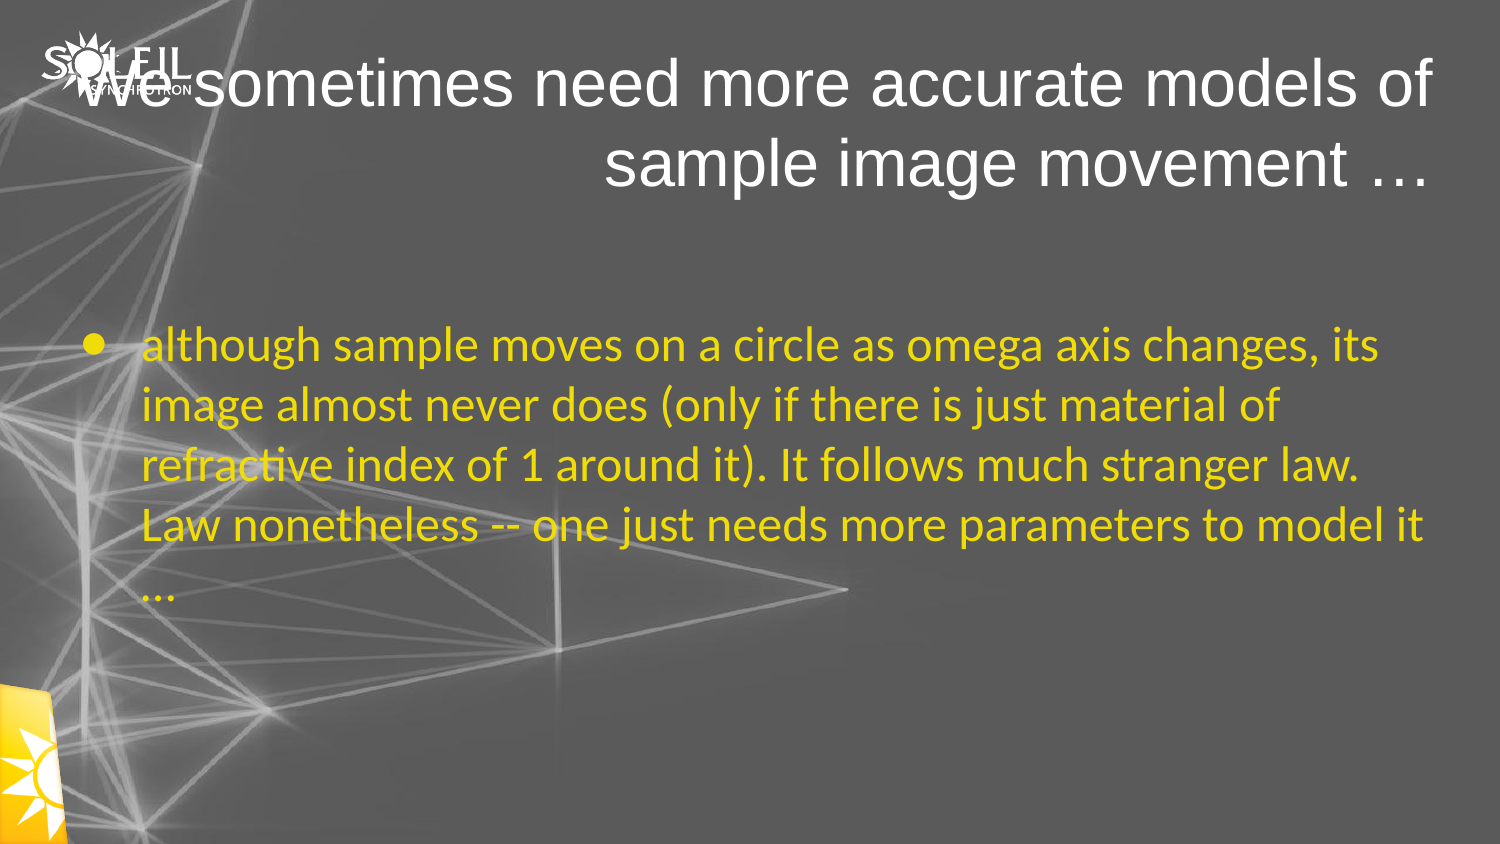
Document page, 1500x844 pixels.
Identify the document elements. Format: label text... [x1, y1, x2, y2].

title We sometimes need more accurate models of sample image movement … [51, 72, 1449, 167]
list although sample moves on a circle as omega axis changes, its image almost never does (only if there is just material of refractive index of 1 around it). It follows much stranger law. Law nonetheless -- one just needs more parameters to model it … [51, 304, 1449, 750]
picture [0, 0, 1500, 844]
